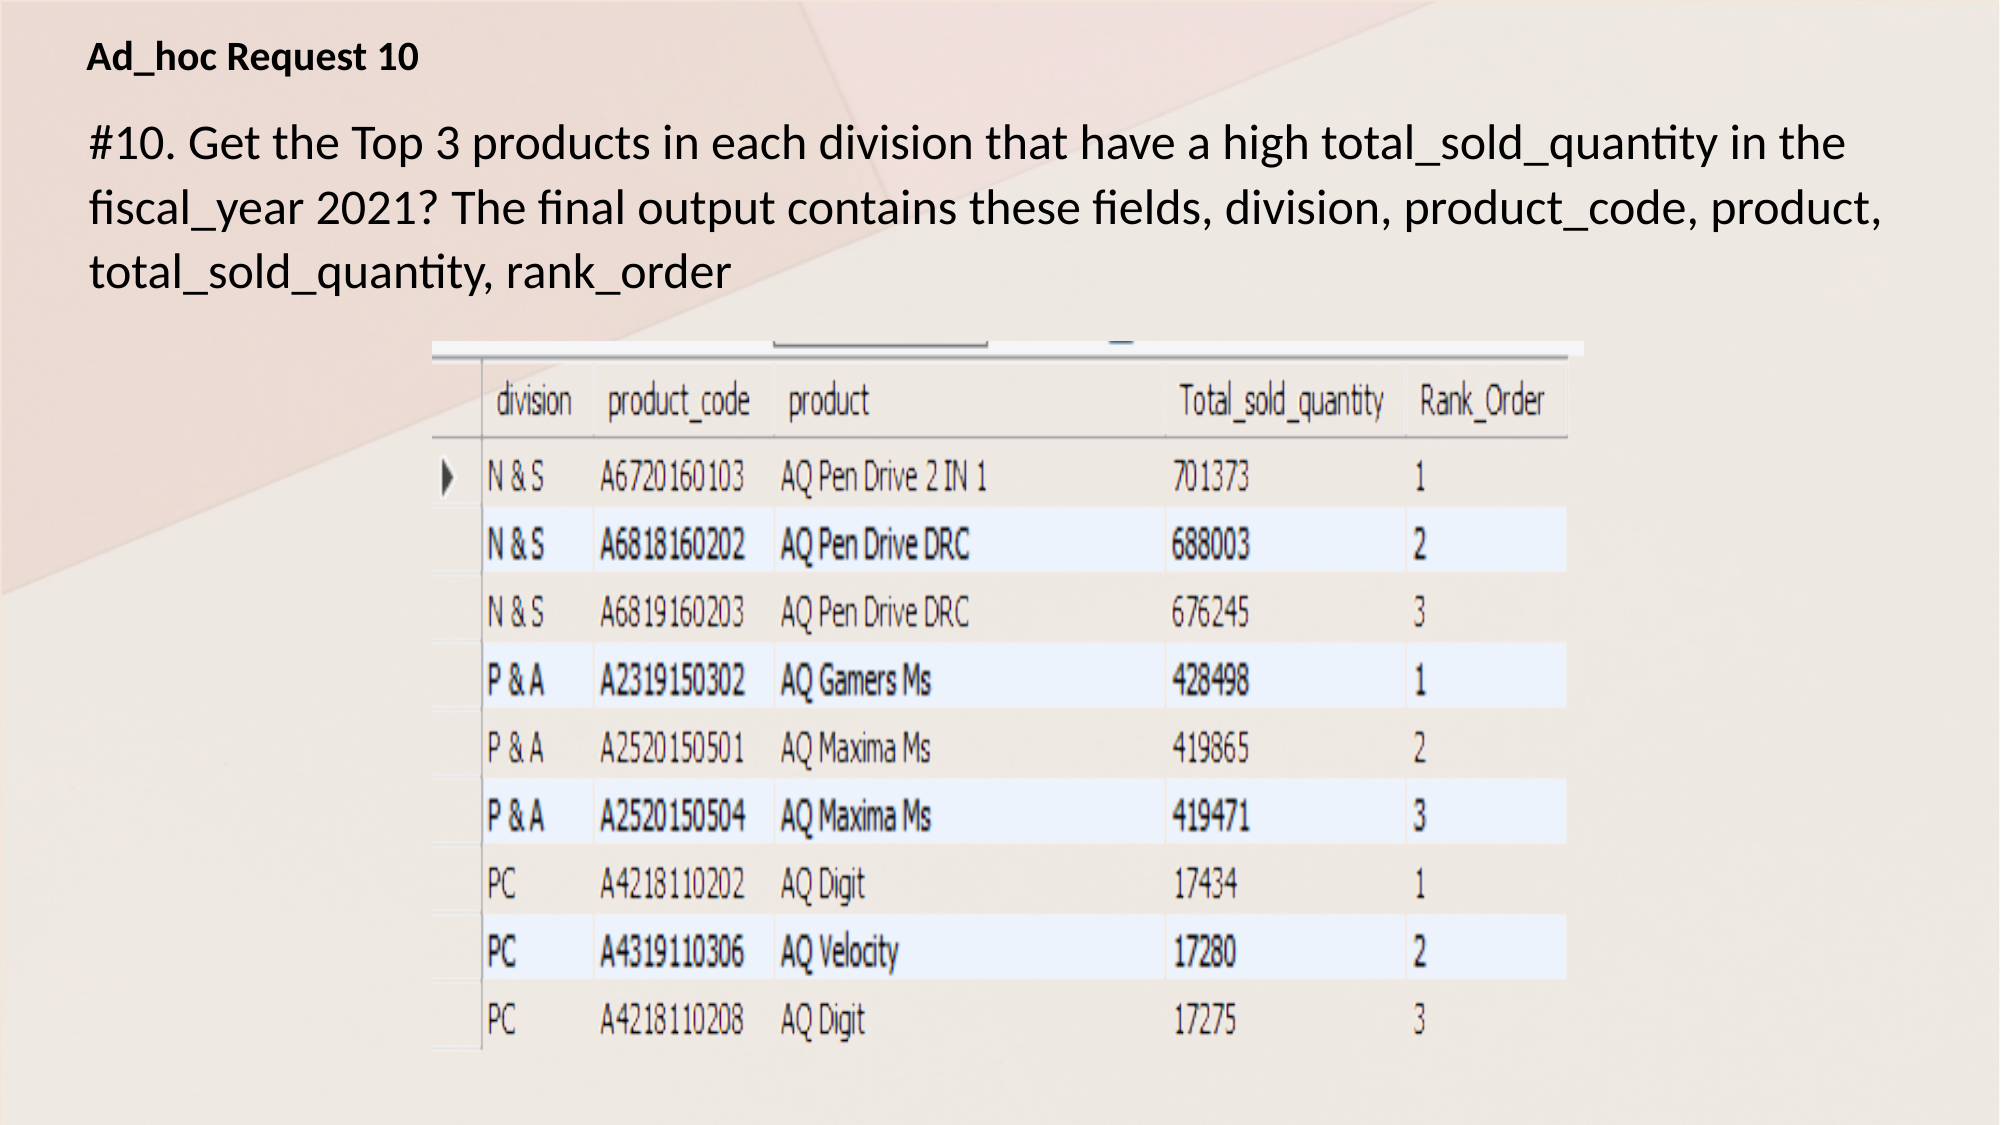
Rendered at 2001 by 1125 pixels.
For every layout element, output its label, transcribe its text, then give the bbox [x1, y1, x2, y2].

text_box Ad_hoc Request 10 [33, 21, 659, 132]
text_box #10. Get the Top 3 products in each division that have a high total_sold_quantity in the fiscal_year 2021? The final output contains these fields, division, product_code, product, total_sold_quantity, rank_order [74, 98, 1926, 387]
picture [431, 341, 1585, 1064]
